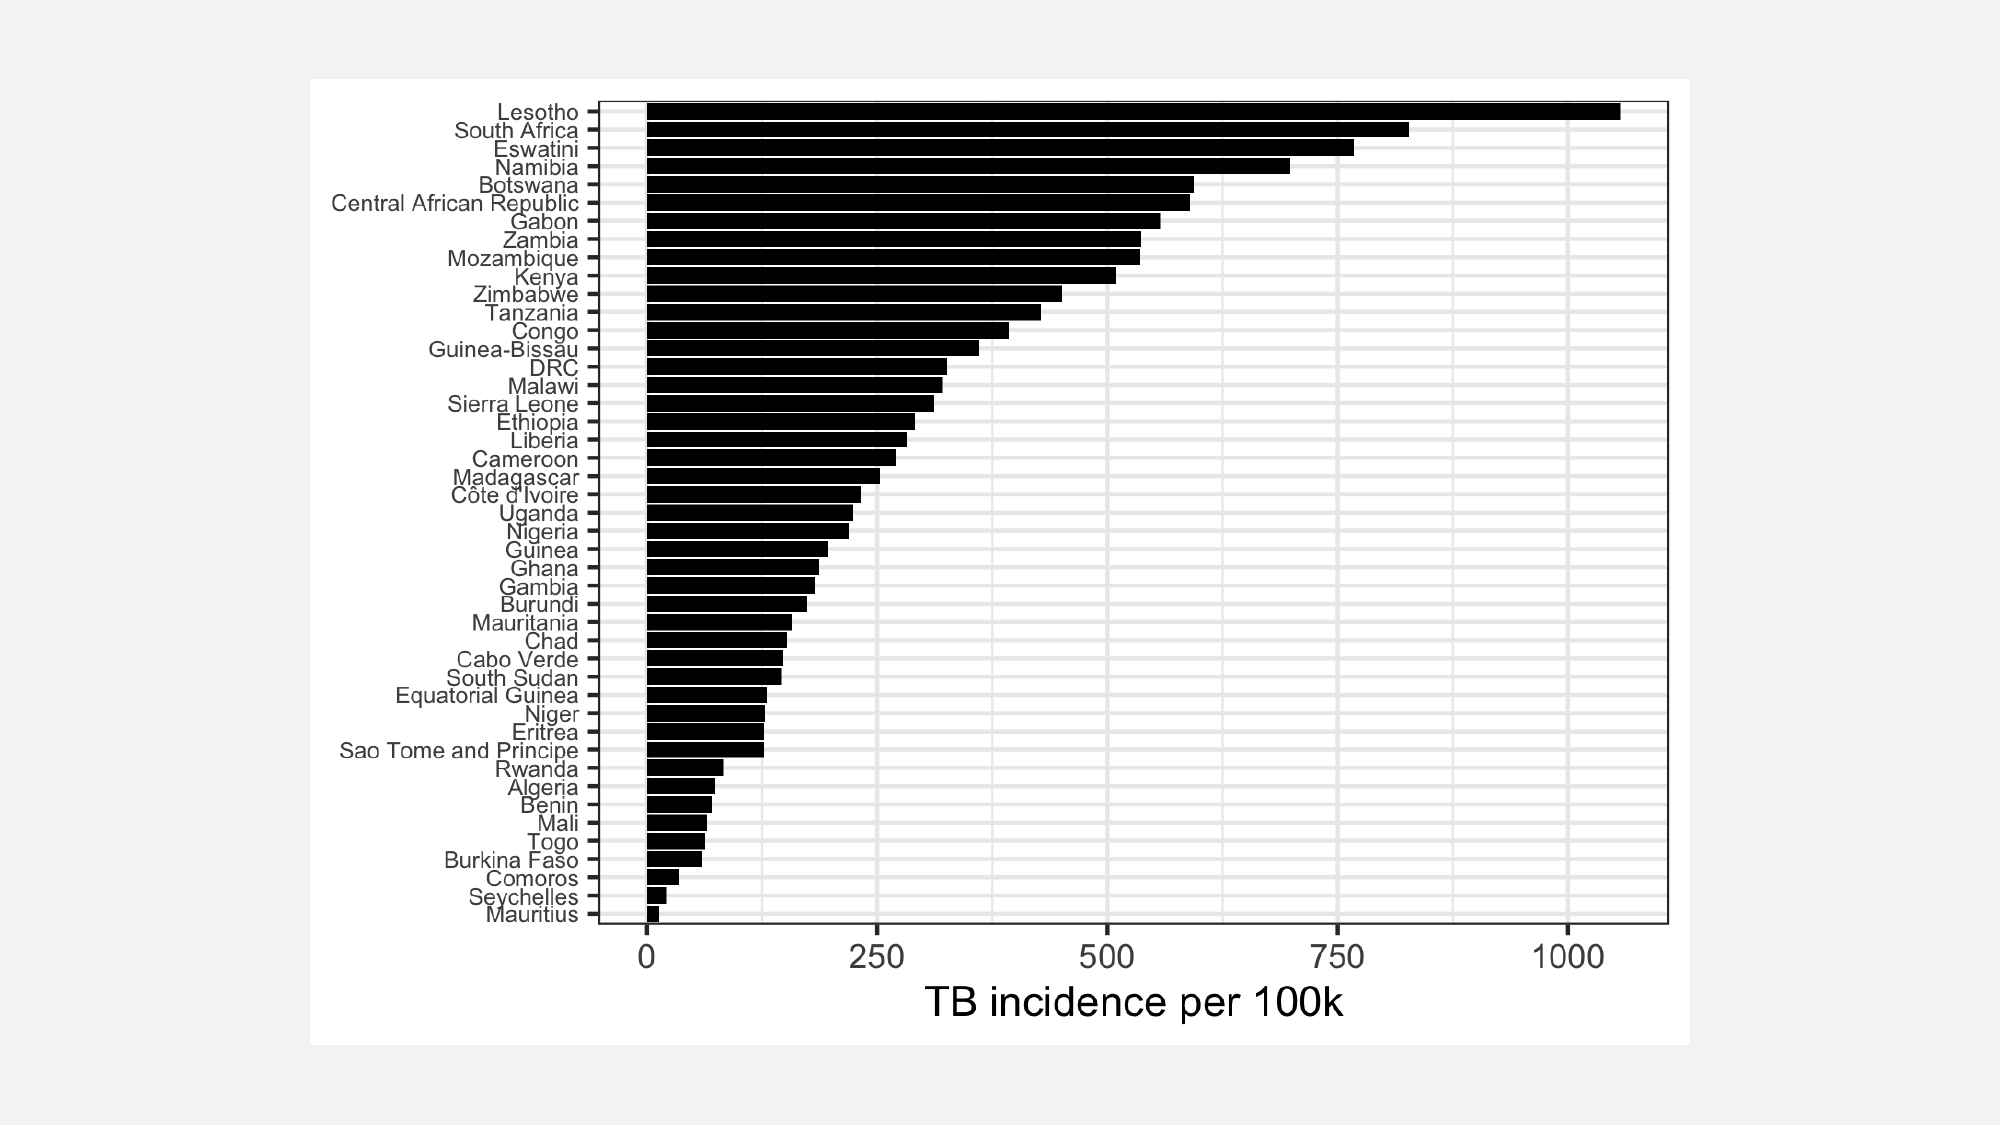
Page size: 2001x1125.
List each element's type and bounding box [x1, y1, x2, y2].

picture [310, 79, 1690, 1045]
